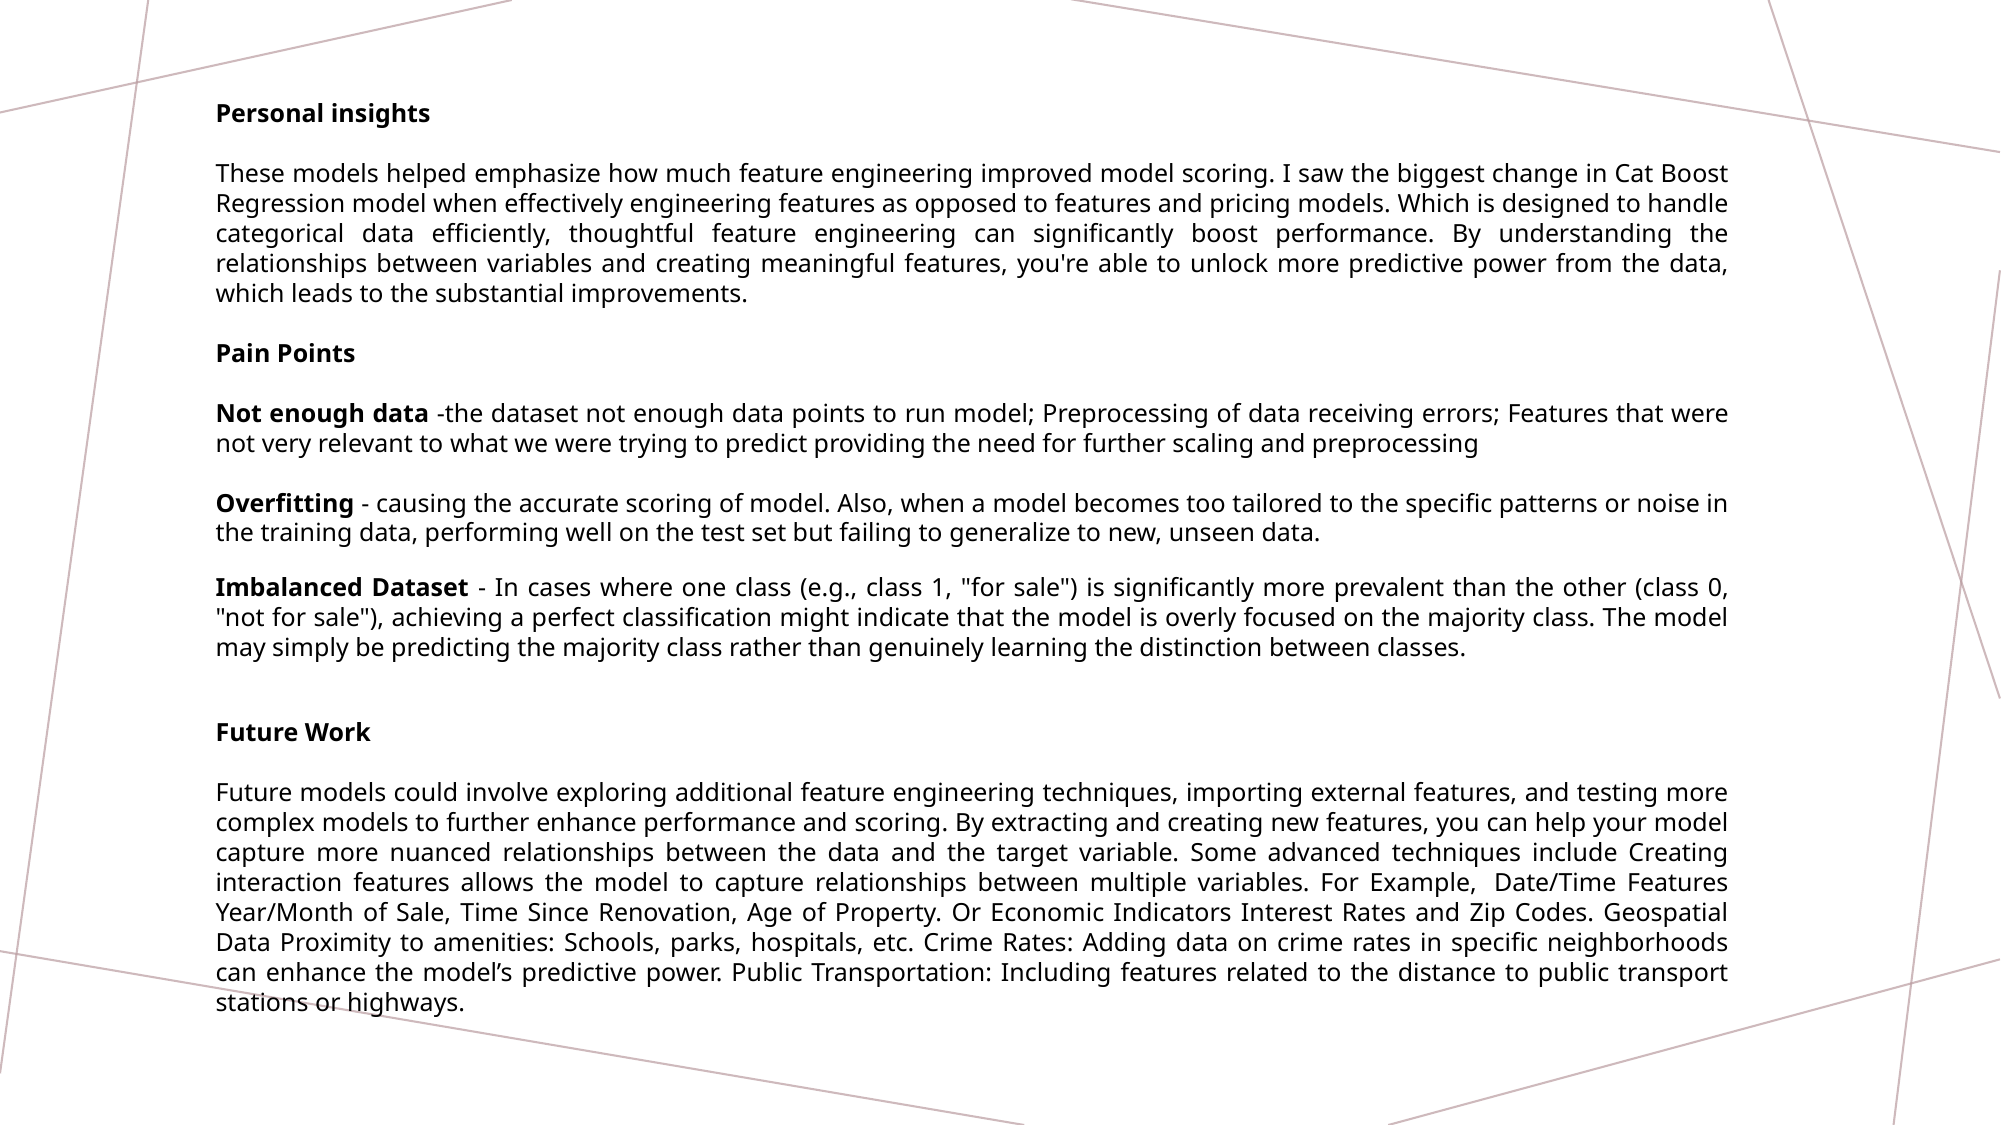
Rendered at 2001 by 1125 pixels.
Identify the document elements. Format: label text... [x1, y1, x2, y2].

text_box Personal insights These models helped emphasize how much feature engineering improved model scoring. I saw the biggest change in Cat Boost Regression model when effectively engineering features as opposed to features and pricing models. Which is designed to handle categorical data efficiently, thoughtful feature engineering can significantly boost performance. By understanding the relationships between variables and creating meaningful features, you're able to unlock more predictive power from the data, which leads to the substantial improvements. Pain Points Not enough data -the dataset not enough data points to run model; Preprocessing of data receiving errors; Features that were not very relevant to what we were trying to predict providing the need for further scaling and preprocessing Overfitting - causing the accurate scoring of model. Also, when a model becomes too tailored to the specific patterns or noise in the training data, performing well on the test set but failing to generalize to new, unseen data. Imbalanced Dataset - In cases where one class (e.g., class 1, "for sale") is significantly more prevalent than the other (class 0, "not for sale"), achieving a perfect classification might indicate that the model is overly focused on the majority class. The model may simply be predicting the majority class rather than genuinely learning the distinction between classes. Future Work Future models could involve exploring additional feature engineering techniques, importing external features, and testing more complex models to further enhance performance and scoring. By extracting and creating new features, you can help your model capture more nuanced relationships between the data and the target variable. Some advanced techniques include Creating interaction features allows the model to capture relationships between multiple variables. For Example, Date/Time Features Year/Month of Sale, Time Since Renovation, Age of Property. Or Economic Indicators Interest Rates and Zip Codes. Geospatial Data Proximity to amenities: Schools, parks, hospitals, etc. Crime Rates: Adding data on crime rates in specific neighborhoods can enhance the model’s predictive power. Public Transportation: Including features related to the distance to public transport stations or highways. [200, 90, 1746, 1114]
